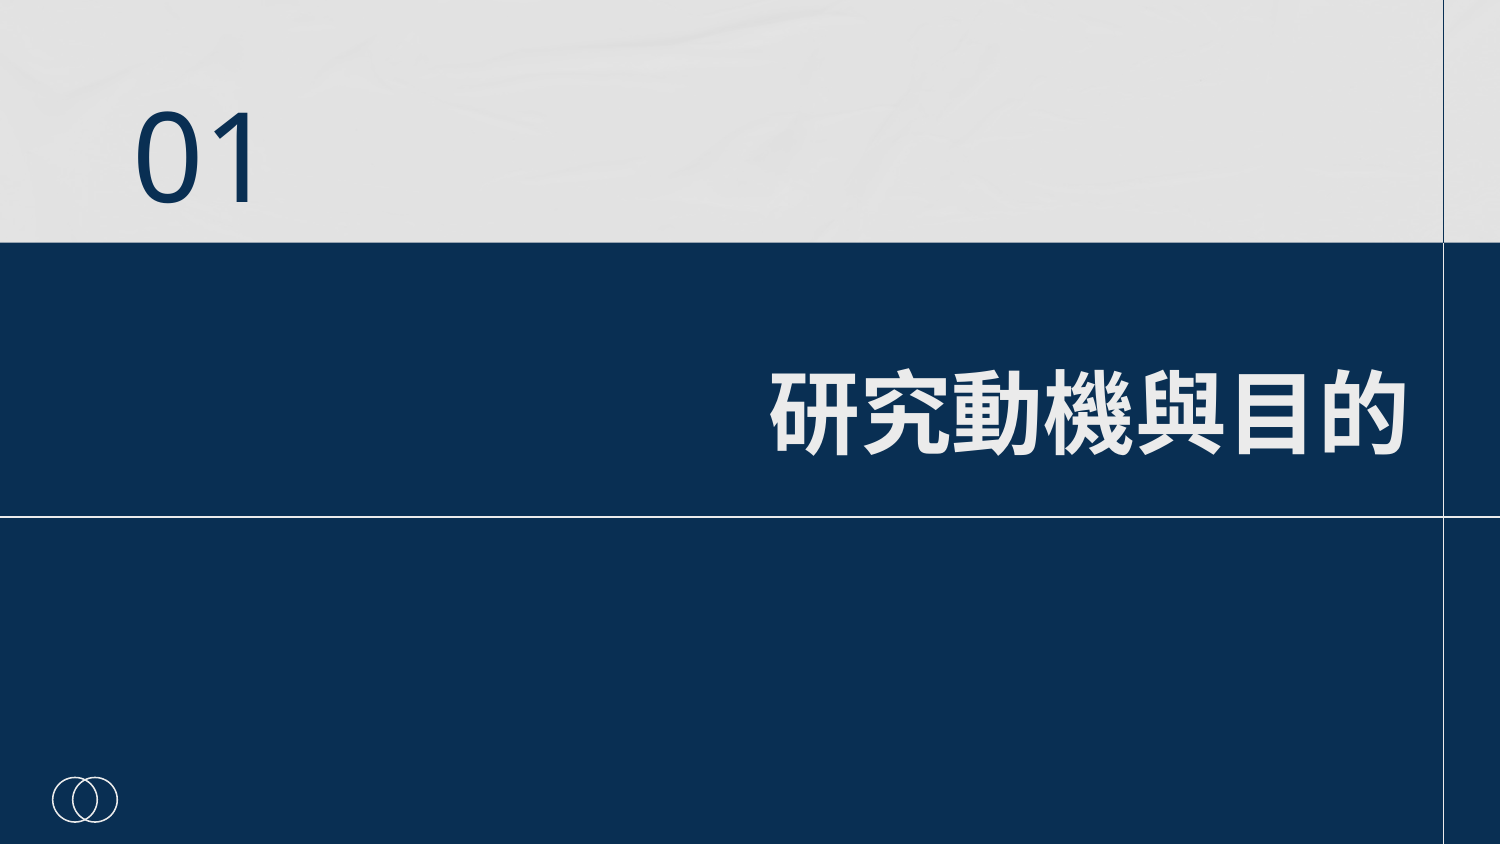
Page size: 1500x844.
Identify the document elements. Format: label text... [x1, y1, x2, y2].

title 01 [117, 87, 301, 243]
title 研究動機與目的 [648, 341, 1426, 503]
